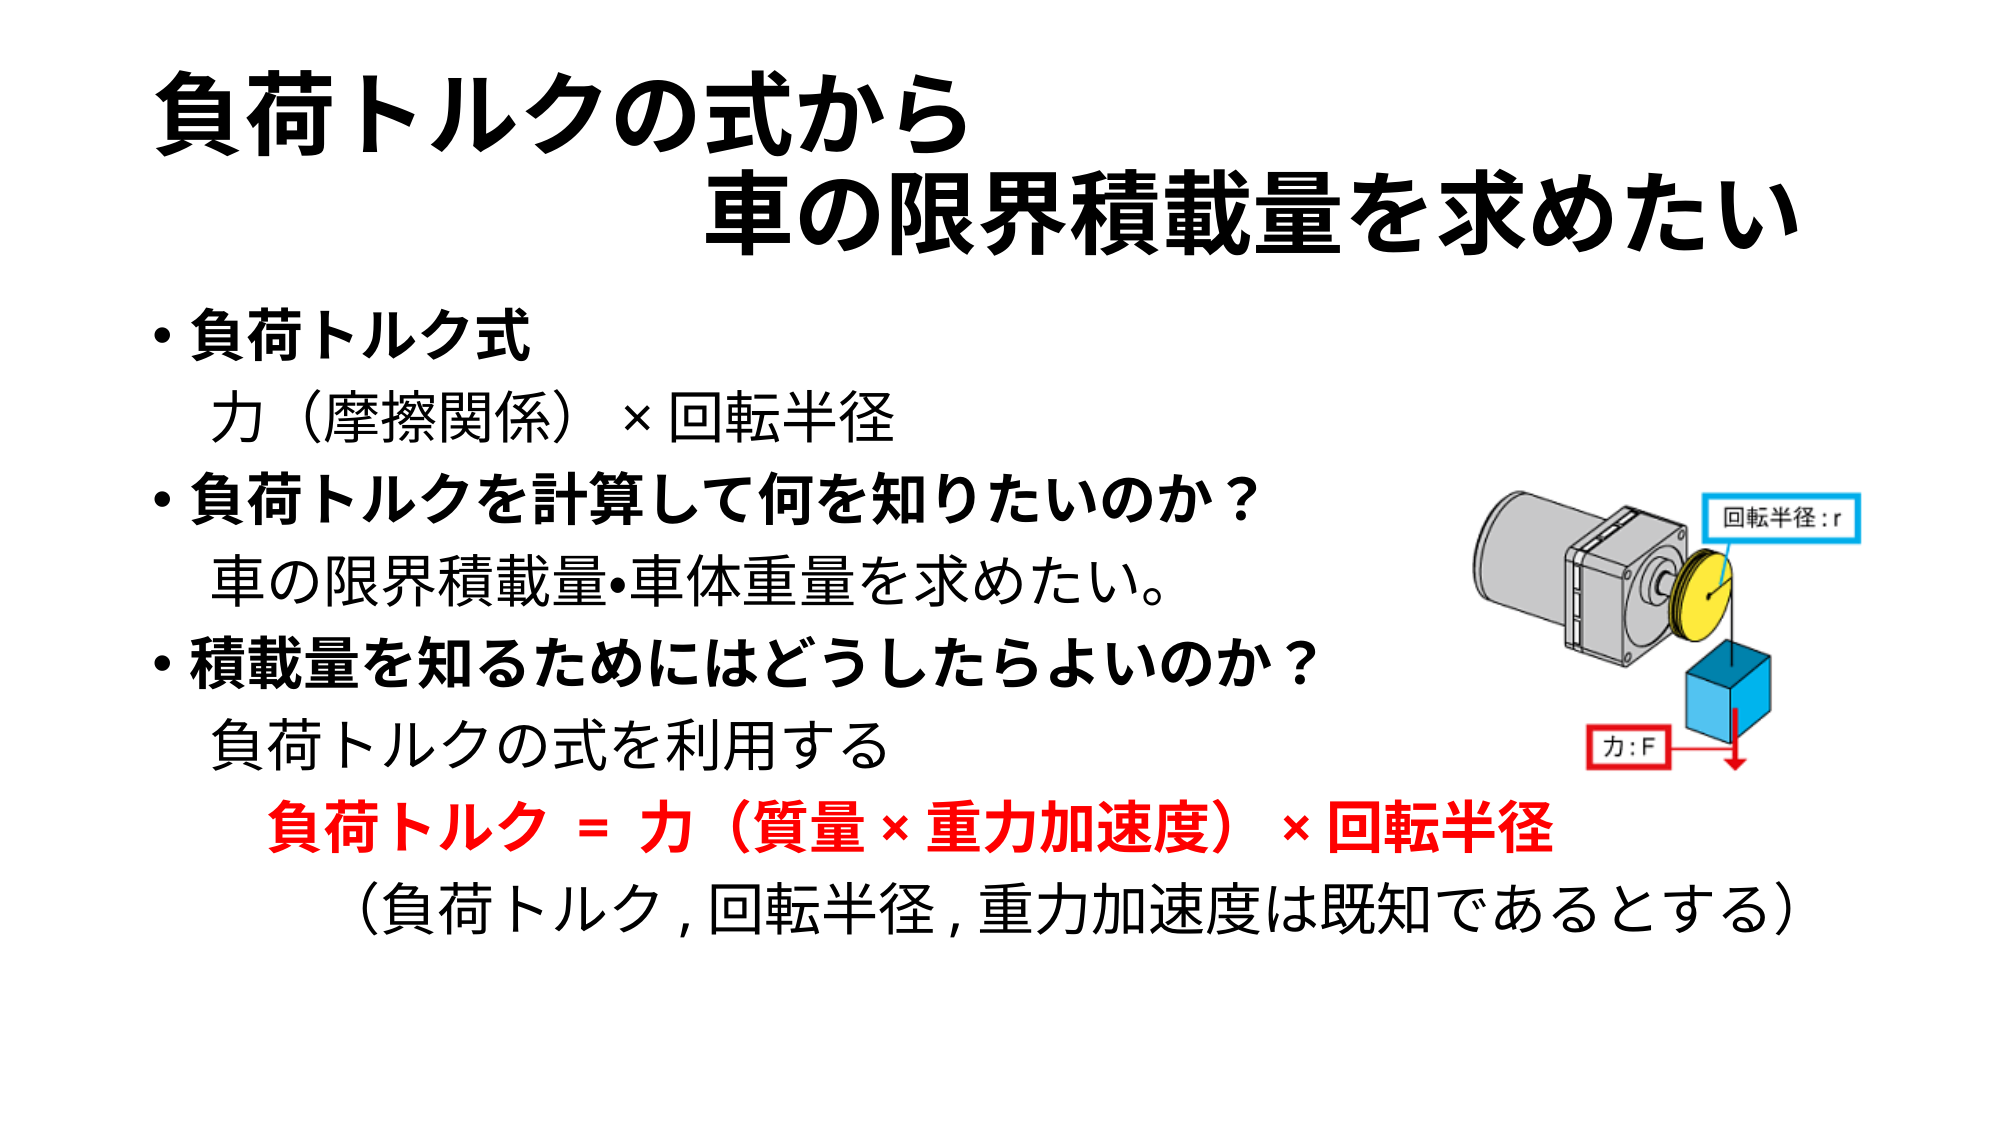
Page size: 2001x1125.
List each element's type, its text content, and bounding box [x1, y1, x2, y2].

list 負荷トルク式 力（摩擦関係）×回転半径 負荷トルクを計算して何を知りたいのか？ 車の限界積載量・車体重量を求めたい。 積載量を知るためにはどうしたらよいのか？ 負荷トルクの式を利用する 負荷トルク = 力（質量×重力加速度）×回転半径 （負荷トルク,回転半径,重力加速度は既知であるとする） [137, 299, 1863, 1014]
picture [1471, 483, 1863, 780]
title 負荷トルクの式から 車の限界積載量を求めたい [137, 59, 1863, 278]
